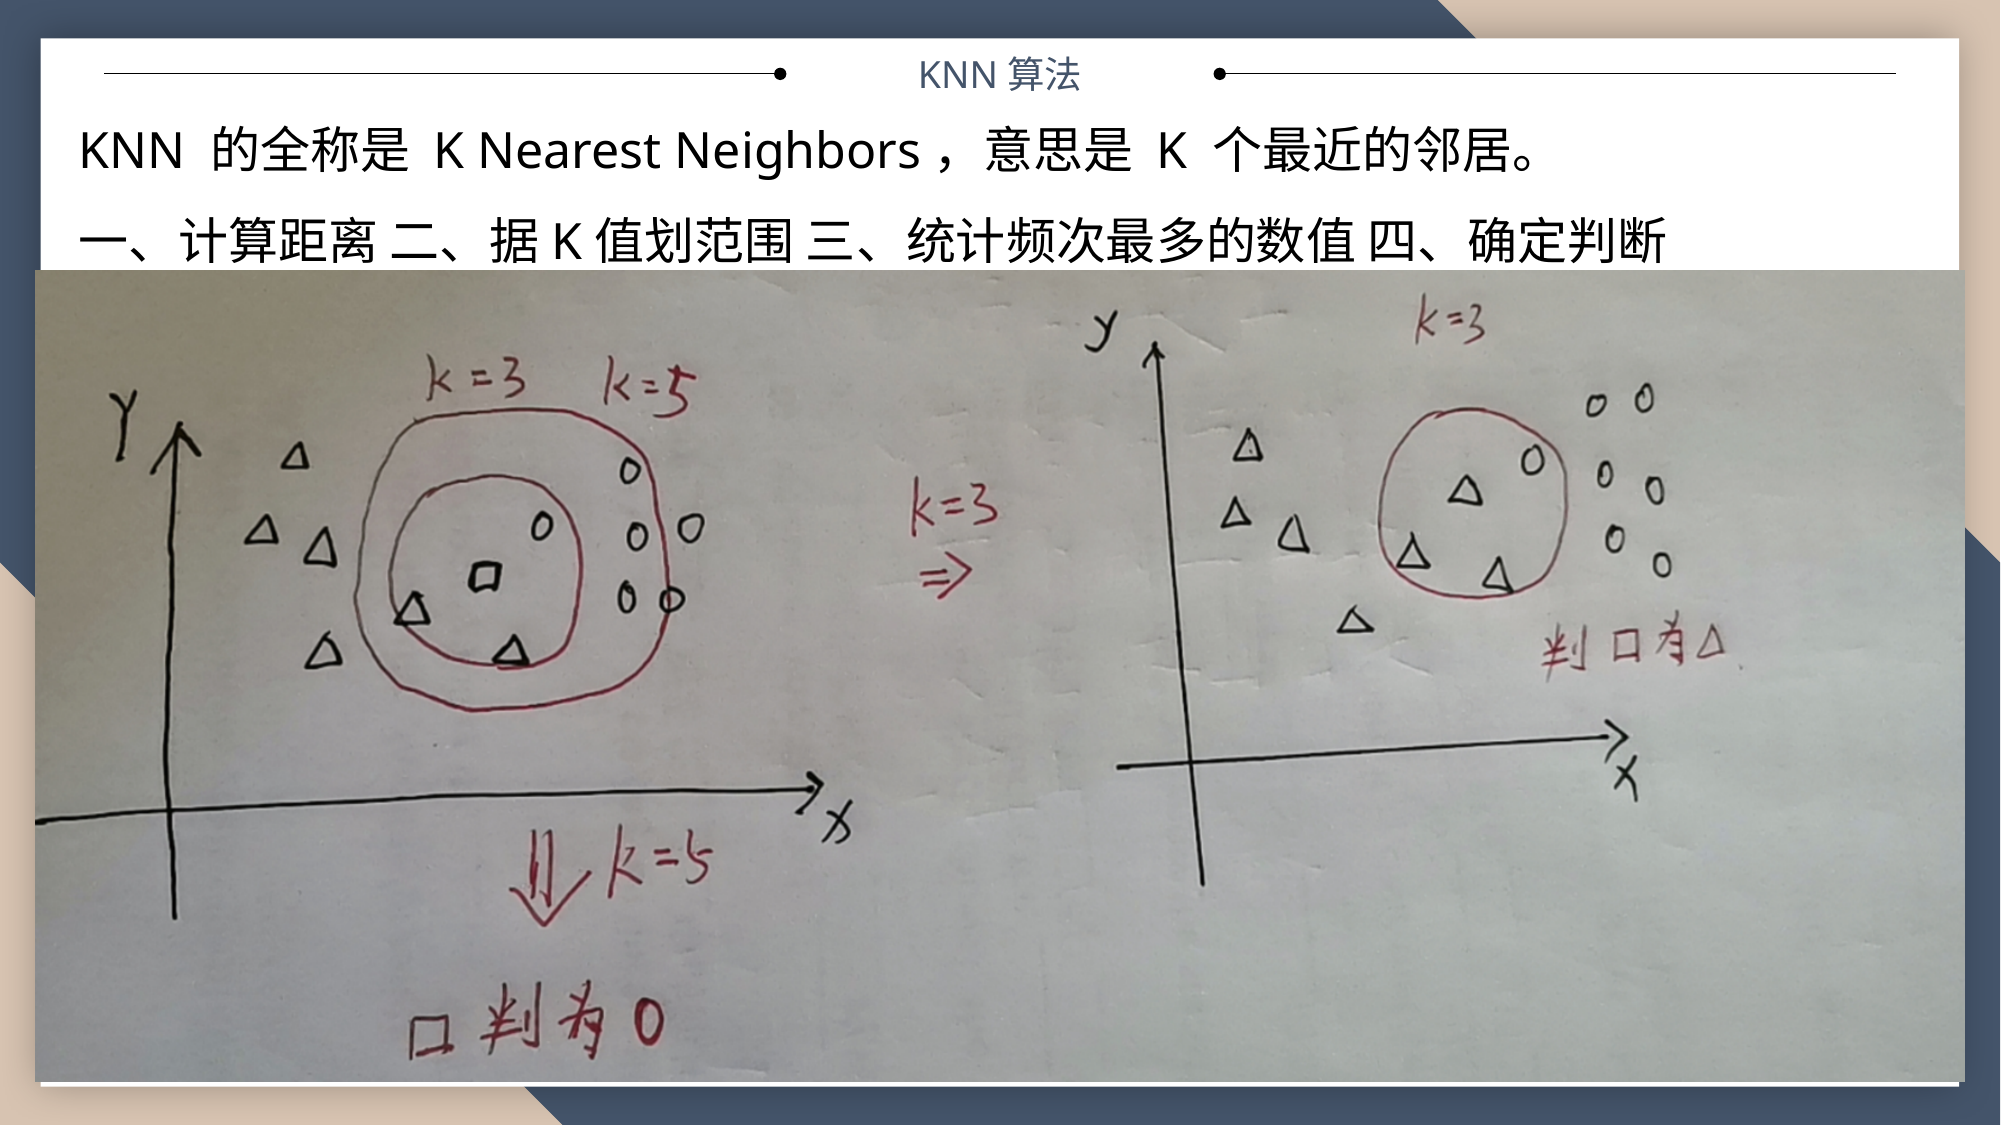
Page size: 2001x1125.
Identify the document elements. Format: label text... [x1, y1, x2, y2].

list KNN算法 [800, 43, 1200, 93]
picture [35, 270, 1965, 1082]
text_box KNN 的全称是 K Nearest Neighbors，意思是 K 个最近的邻居。 一、计算距离 二、据K值划范围 三、统计频次最多的数值 四、确定判断 [63, 93, 1683, 270]
